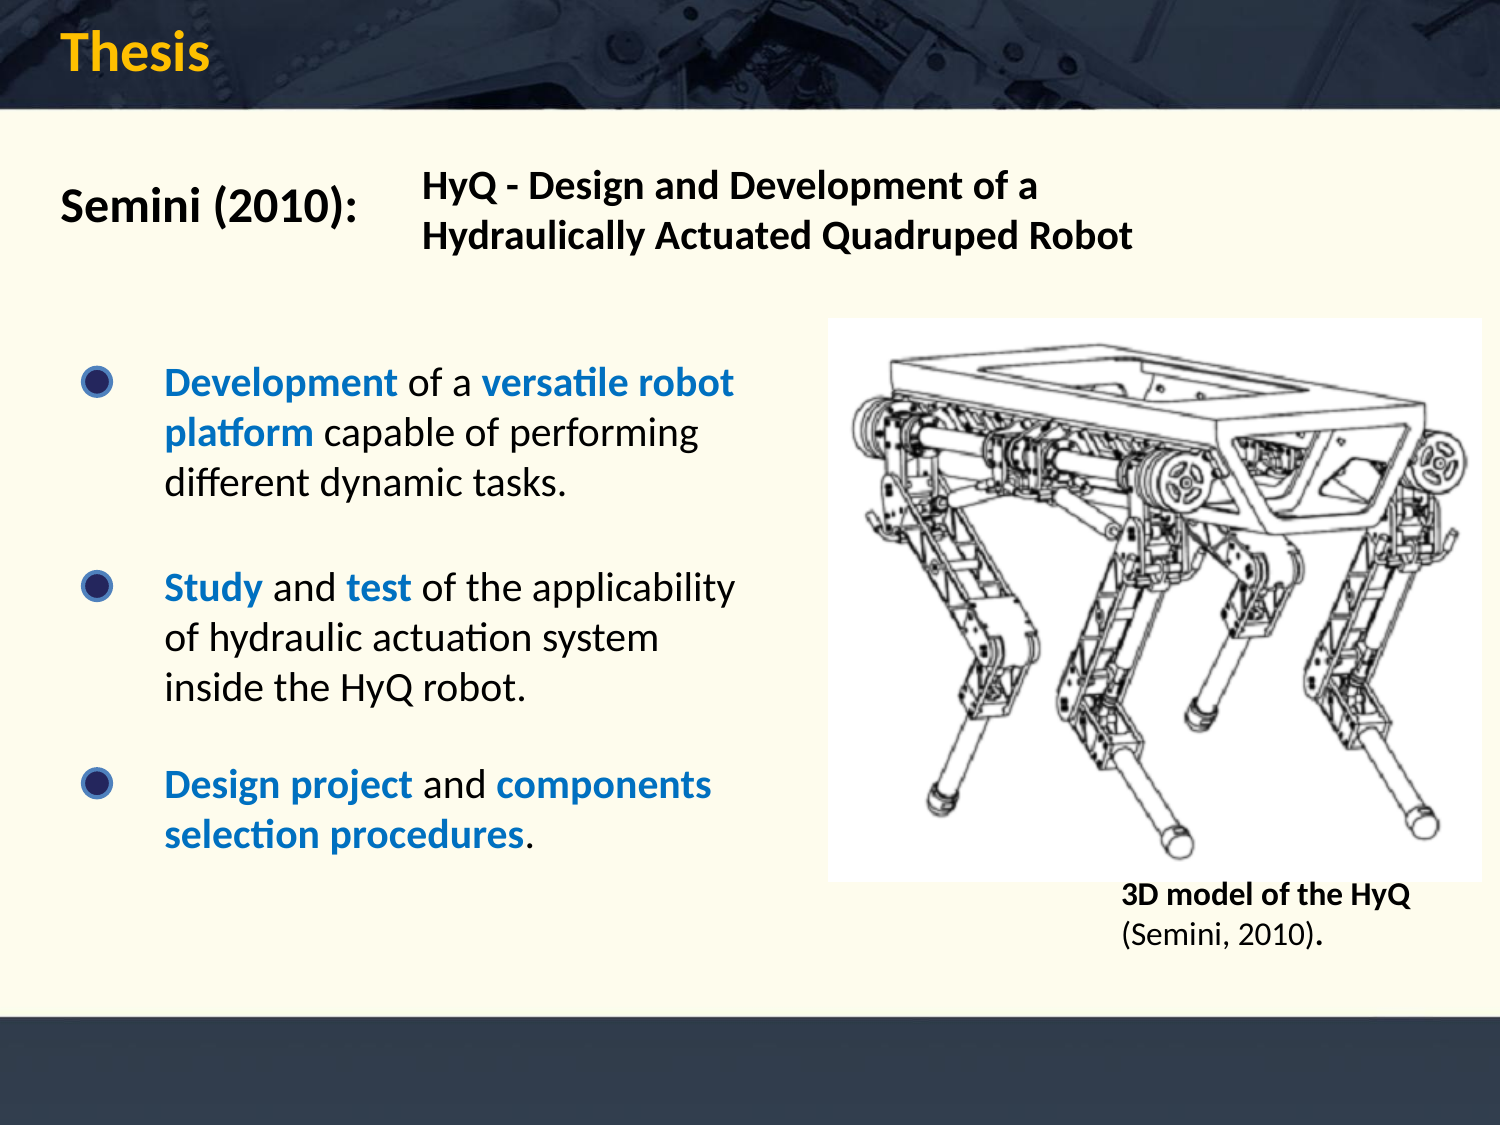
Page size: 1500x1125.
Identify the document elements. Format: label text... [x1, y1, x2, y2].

text_box 3D model of the HyQ (Semini, 2010). [1106, 891, 1451, 960]
text_box HyQ - Design and Development of a Hydraulically Actuated Quadruped Robot [407, 149, 1169, 265]
picture [0, 0, 1500, 1125]
text_box Design project and components selection procedures. [149, 749, 760, 864]
text_box Semini (2010): [45, 165, 407, 240]
text_box Study and test of the applicability of hydraulic actuation system inside the HyQ robot. [149, 551, 760, 717]
text_box [80, 767, 114, 800]
text_box [80, 569, 114, 603]
text_box [80, 365, 114, 398]
text_box Thesis [45, 6, 539, 91]
text_box Development of a versatile robot platform capable of performing different dynamic tasks. [149, 347, 802, 513]
